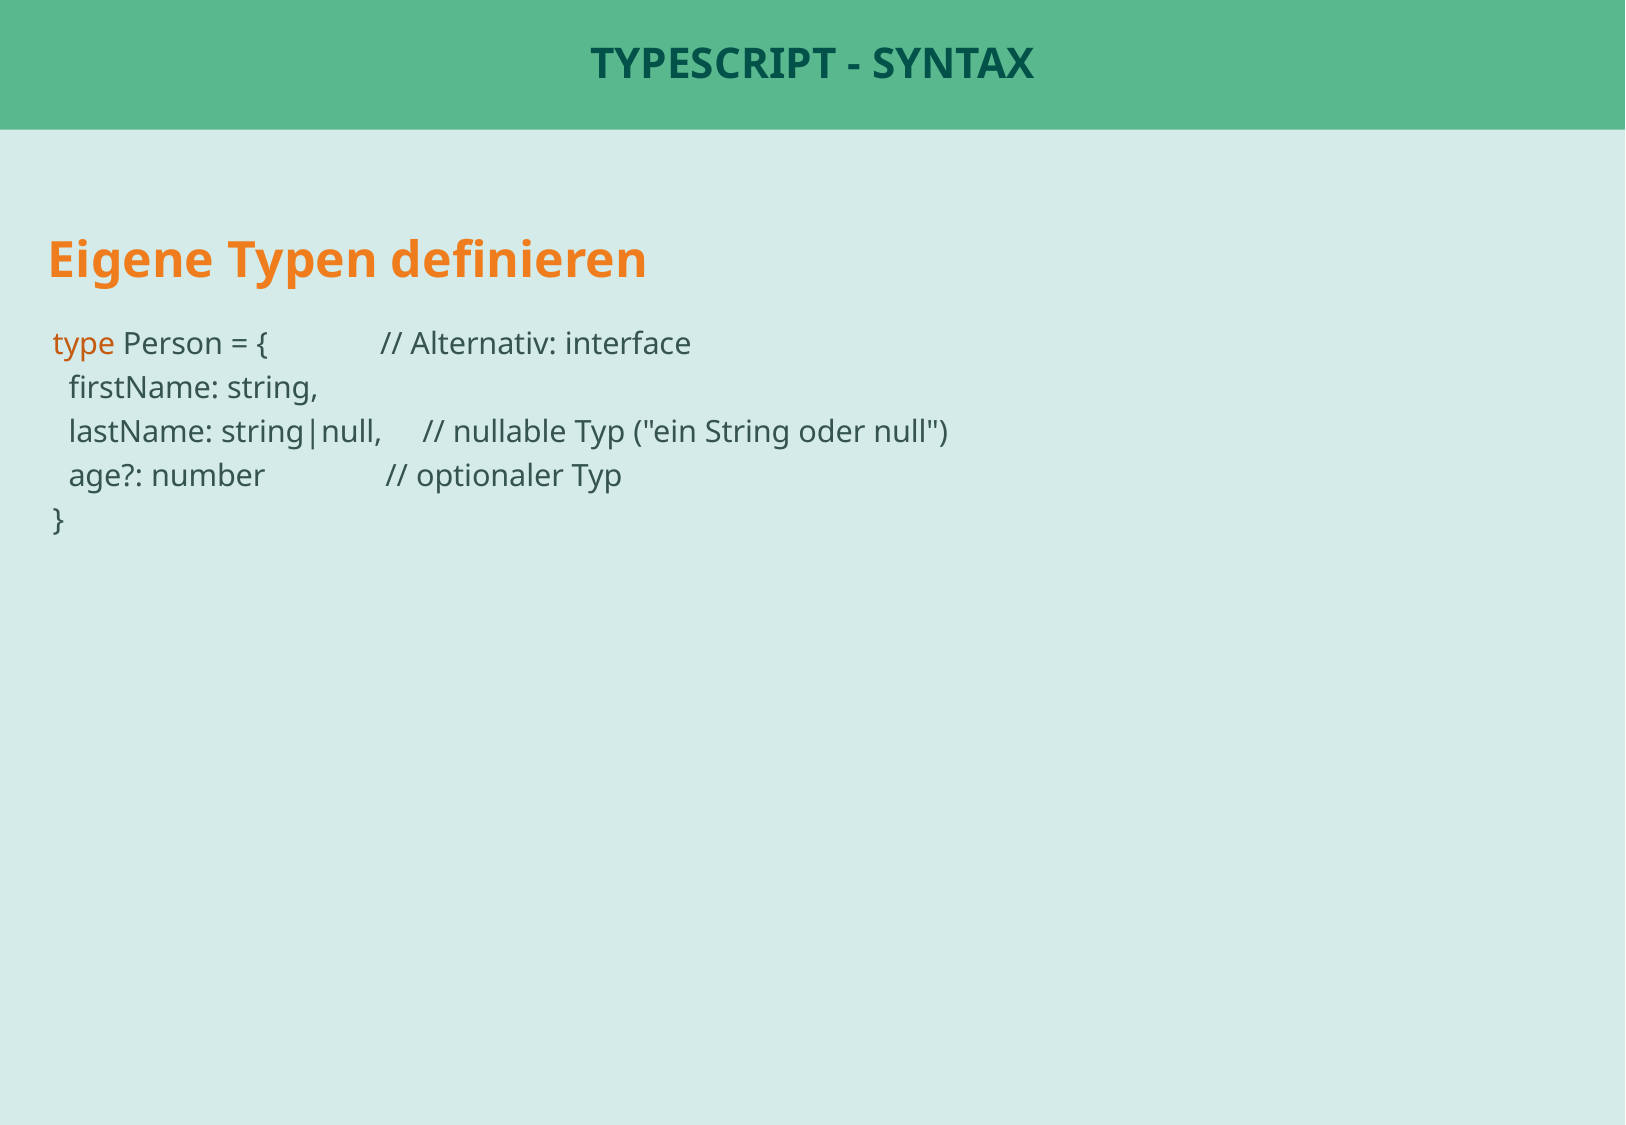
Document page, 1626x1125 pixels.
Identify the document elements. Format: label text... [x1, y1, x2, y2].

text_box type Person = { // Alternativ: interface firstName: string, lastName: string|null, // nullable Typ ("ein String oder null") age?: number // optionaler Typ } [52, 316, 1575, 625]
text_box Eigene Typen definieren [33, 208, 1592, 295]
title Typescript - Syntax [0, 0, 1625, 130]
